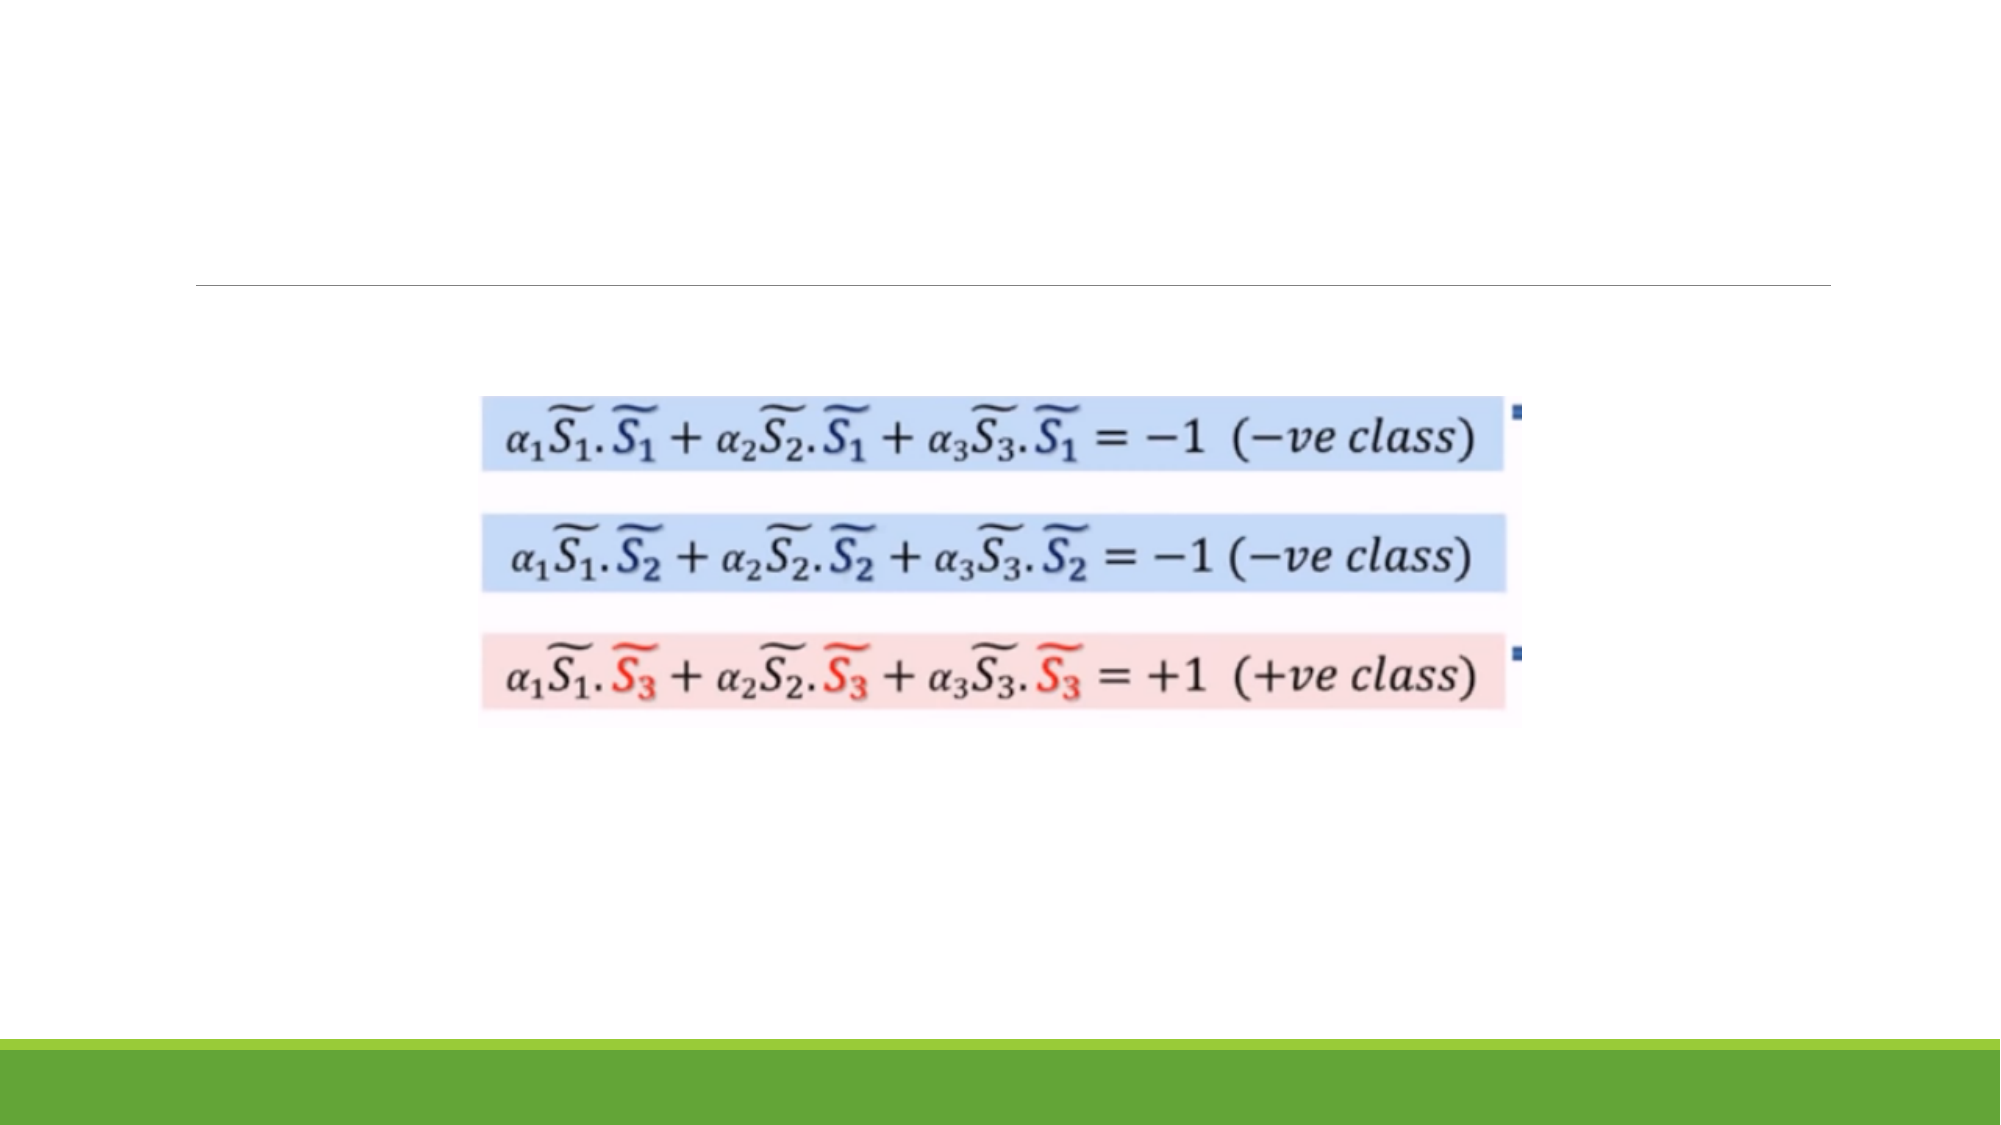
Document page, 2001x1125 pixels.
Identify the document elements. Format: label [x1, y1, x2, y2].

picture [477, 396, 1523, 729]
